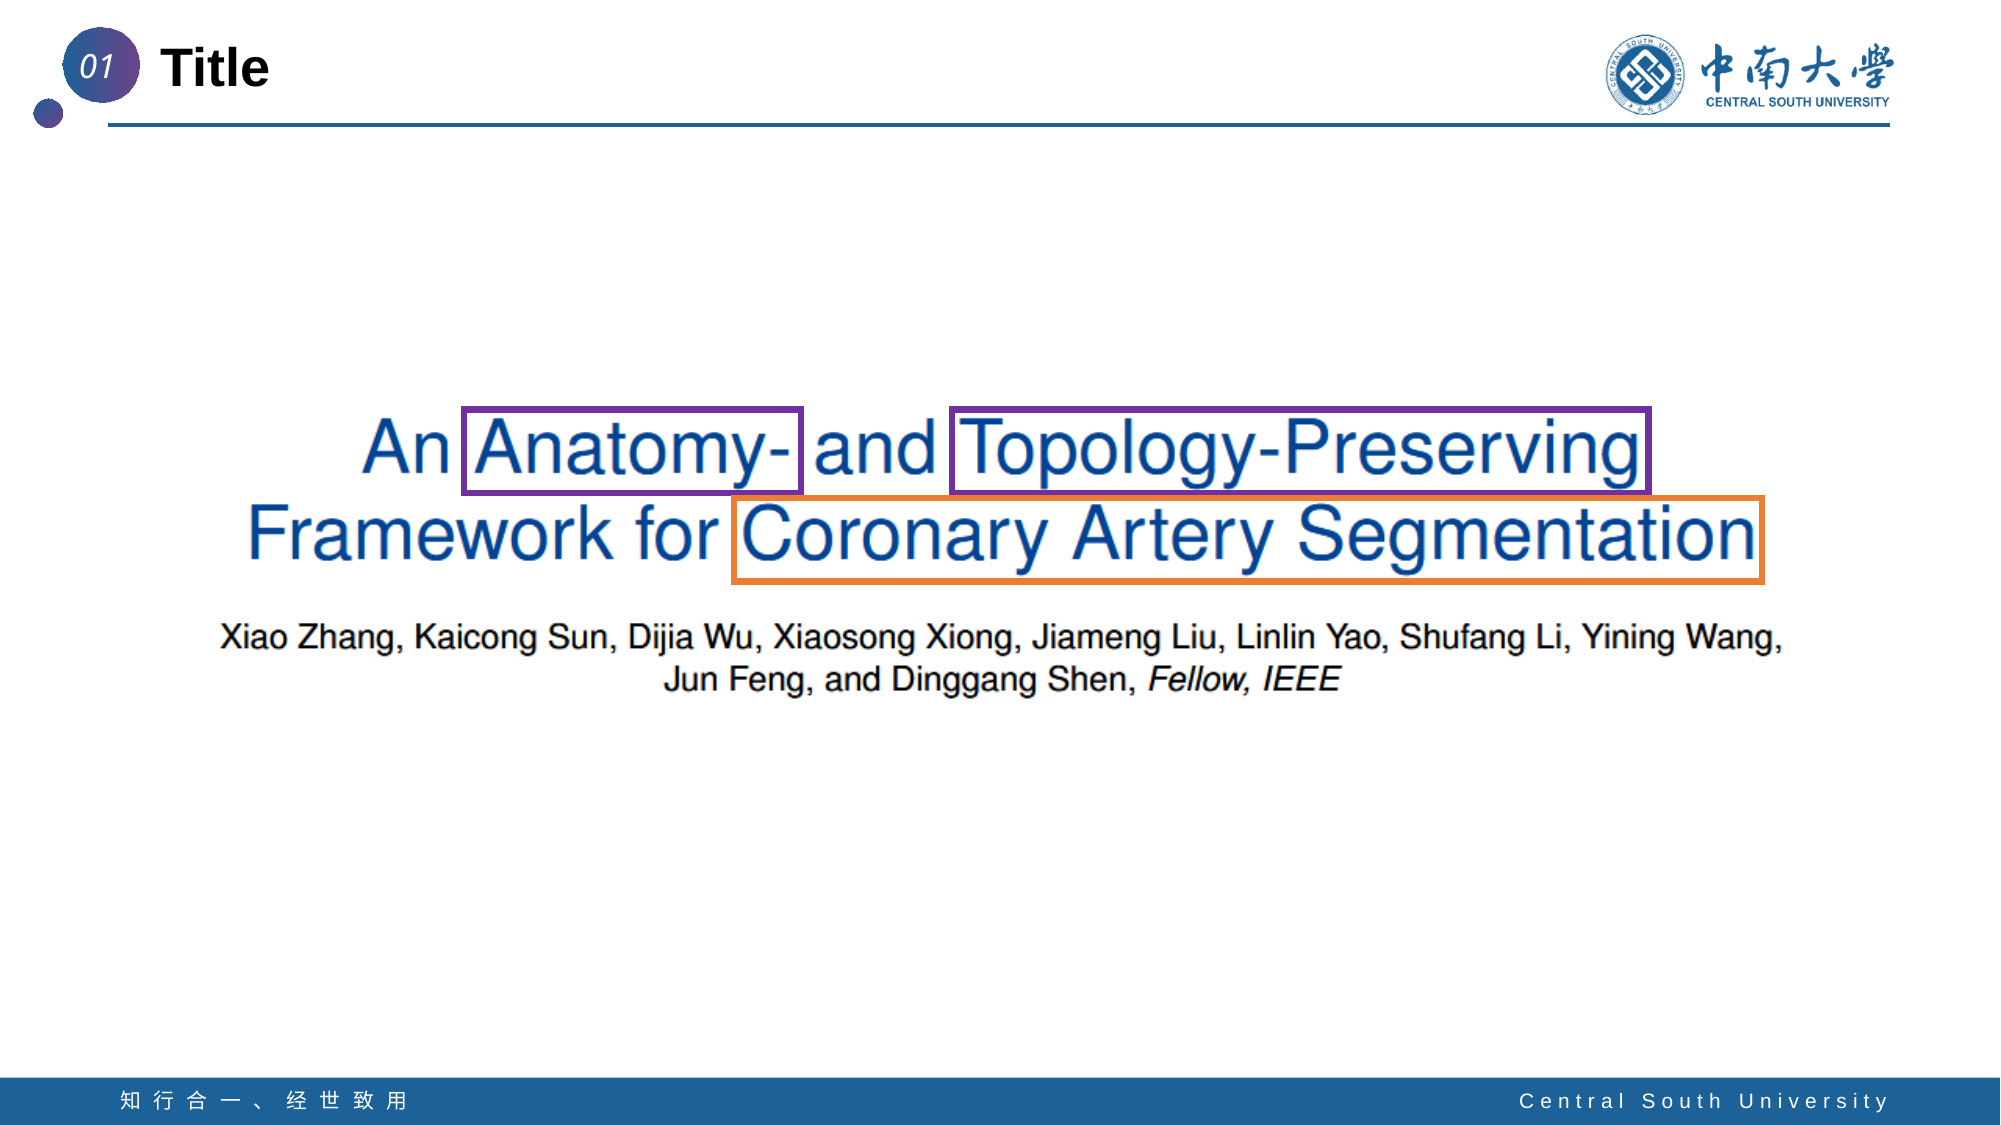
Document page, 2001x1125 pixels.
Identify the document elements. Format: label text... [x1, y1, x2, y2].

text_box [0, 1077, 2000, 1125]
text_box Title [160, 26, 532, 106]
picture [1595, 28, 1907, 121]
text_box 知行合一、经世致用 [105, 1080, 423, 1120]
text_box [33, 26, 153, 128]
picture [160, 384, 1810, 741]
text_box Central South University [1504, 1080, 1902, 1120]
